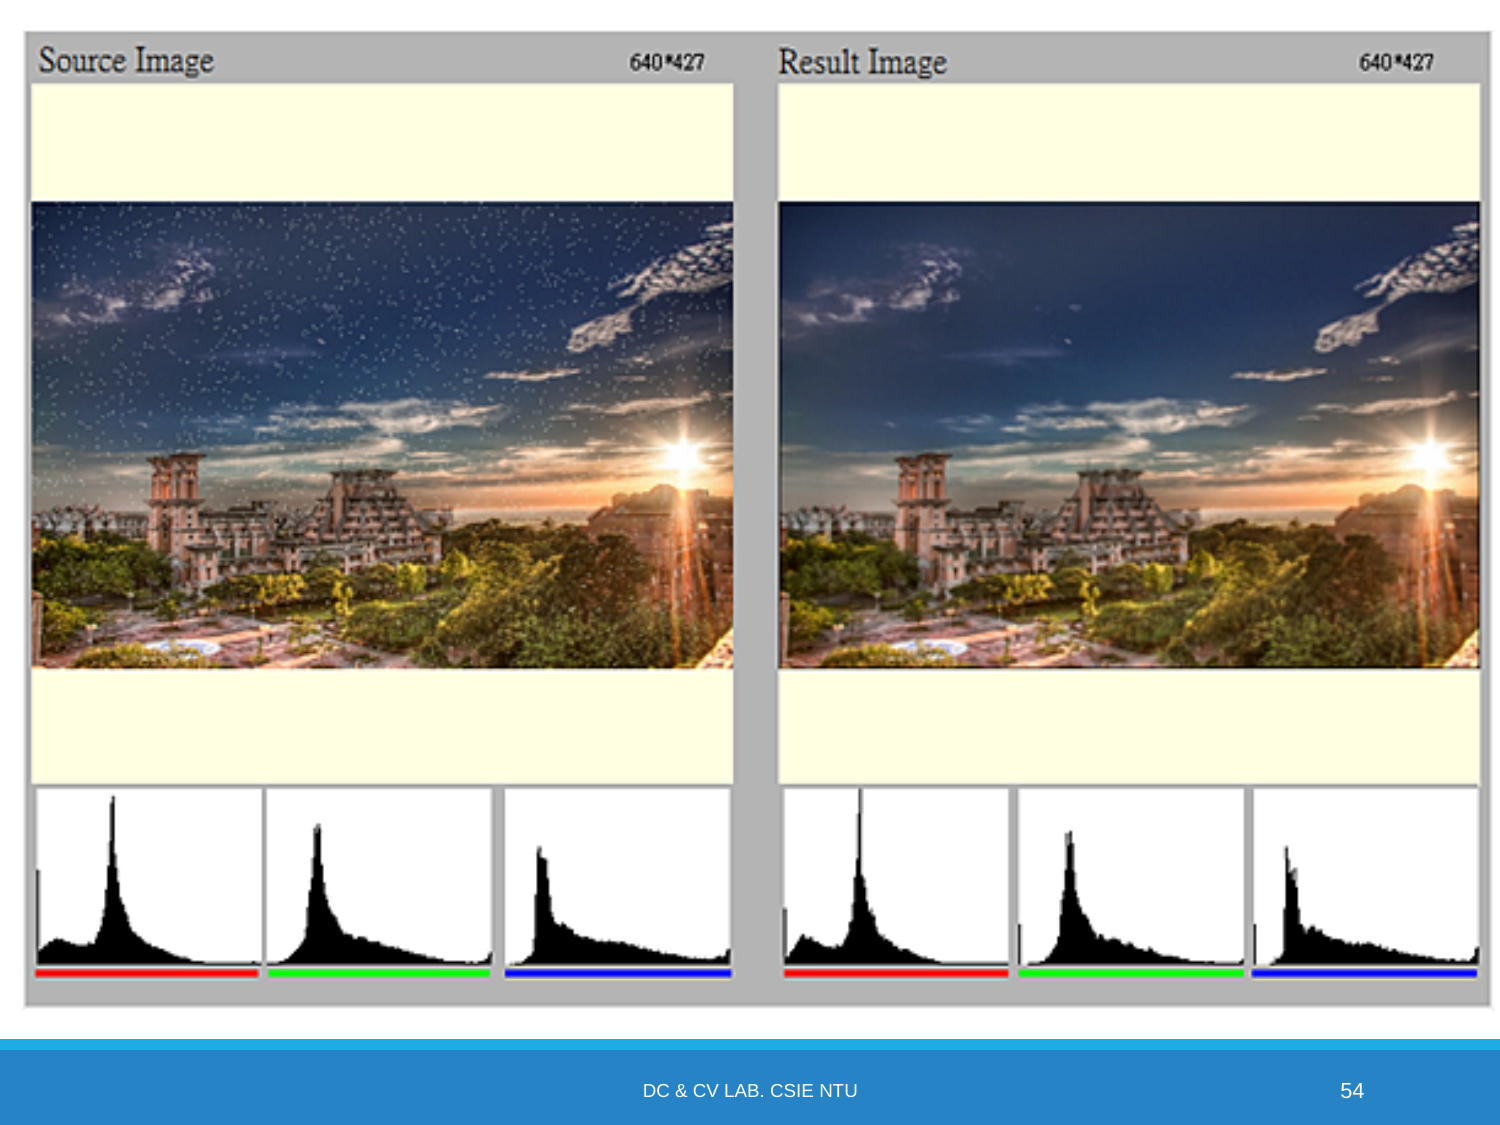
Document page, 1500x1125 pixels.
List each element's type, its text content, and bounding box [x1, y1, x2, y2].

footer DC & CV LAB. CSIE NTU [453, 1059, 1047, 1120]
slide_number ‹#› [1218, 1059, 1380, 1120]
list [21, 30, 1495, 1011]
